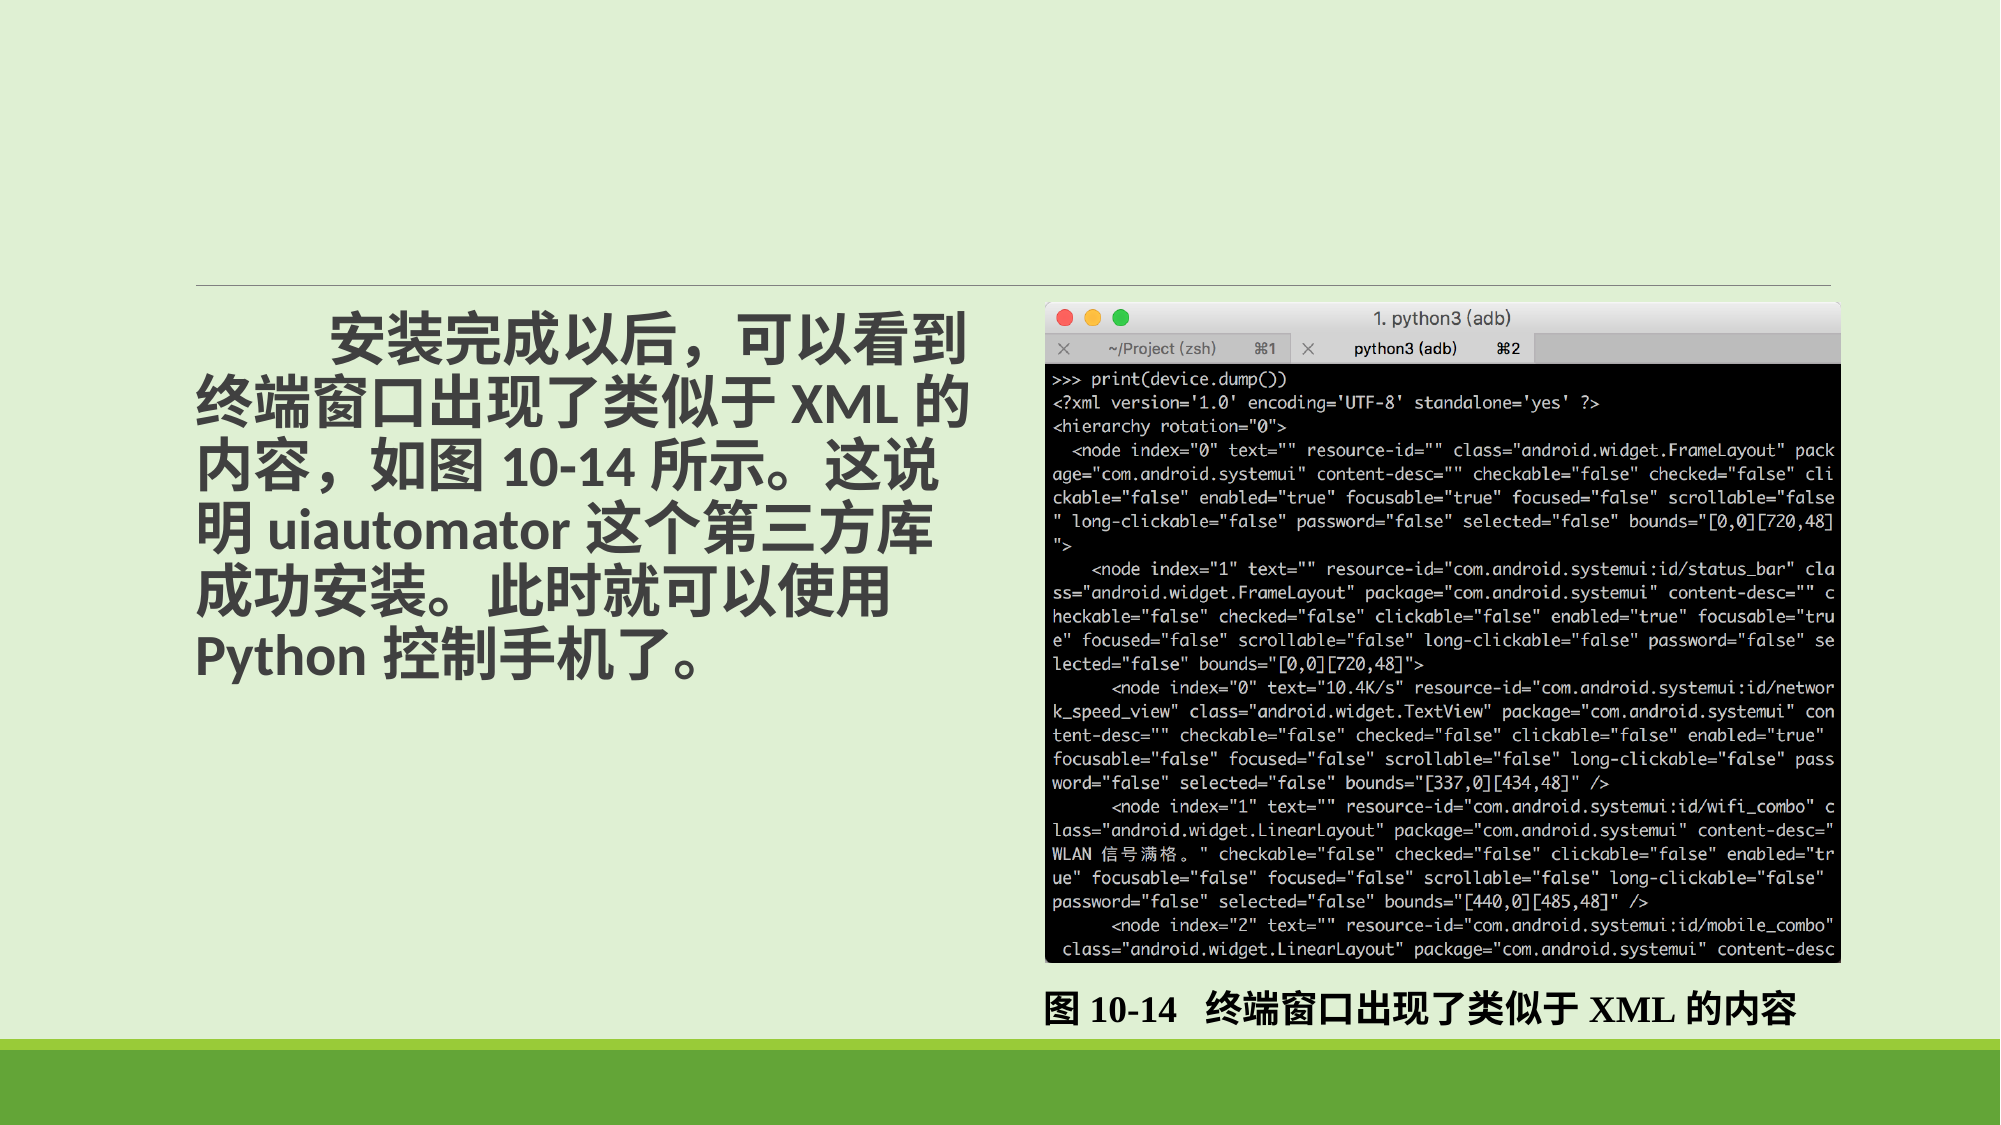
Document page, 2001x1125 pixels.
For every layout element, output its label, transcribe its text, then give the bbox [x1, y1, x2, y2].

list 安装完成以后，可以看到终端窗口出现了类似于XML的内容，如图10-14所示。这说明uiautomator这个第三方库成功安装。此时就可以使用Python控制手机了。 [180, 302, 981, 963]
text_box 图10-14 终端窗口出现了类似于XML的内容 [1028, 977, 1813, 1038]
picture [1045, 302, 1842, 964]
